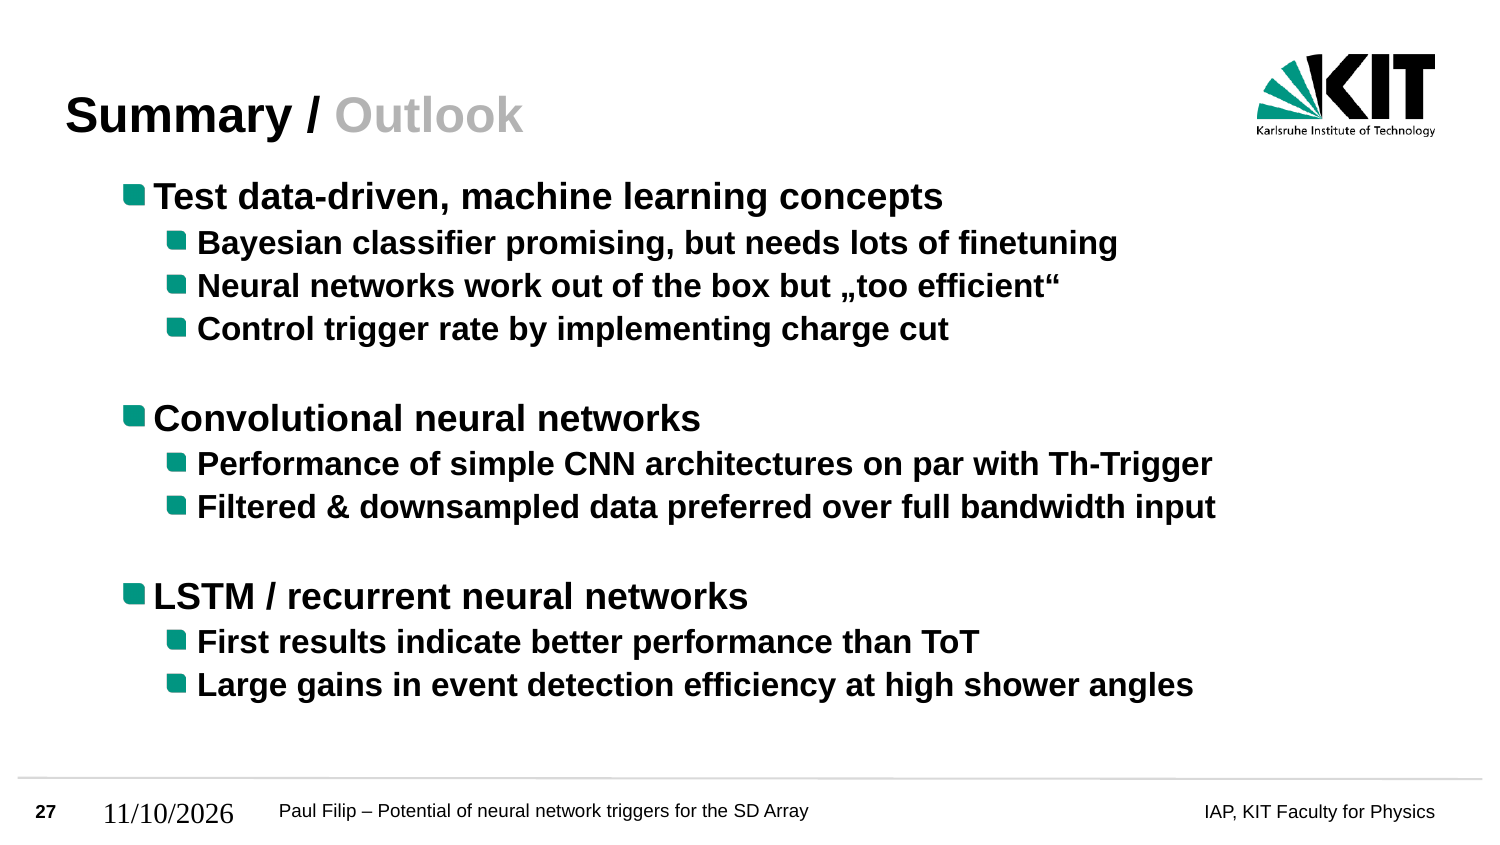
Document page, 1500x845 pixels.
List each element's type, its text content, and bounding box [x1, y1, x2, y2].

picture [164, 229, 188, 253]
picture [164, 628, 188, 653]
picture [164, 273, 188, 297]
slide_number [102, 778, 272, 844]
text_box [331, 72, 542, 152]
list Test data-driven, machine learning concepts Bayesian classifier promising, but needs lots of finetuning Neural networks work out of the box but „too efficient“ Control trigger rate by implementing charge cut Convolutional neural networks Performance of simple CNN architectures on par with Th-Trigger Filtered & downsampled data preferred over full bandwidth input LSTM / recurrent neural networks First results indicate better performance than ToT Large gains in event detection efficiency at high shower angles [76, 177, 1424, 754]
picture [120, 403, 147, 430]
picture [164, 451, 188, 475]
picture [1257, 54, 1435, 137]
picture [120, 581, 147, 608]
picture [120, 182, 147, 209]
picture [164, 672, 188, 696]
slide_number 27 [35, 778, 89, 844]
title Summary / Outlook [64, 48, 1192, 143]
picture [164, 494, 188, 518]
picture [164, 316, 188, 340]
